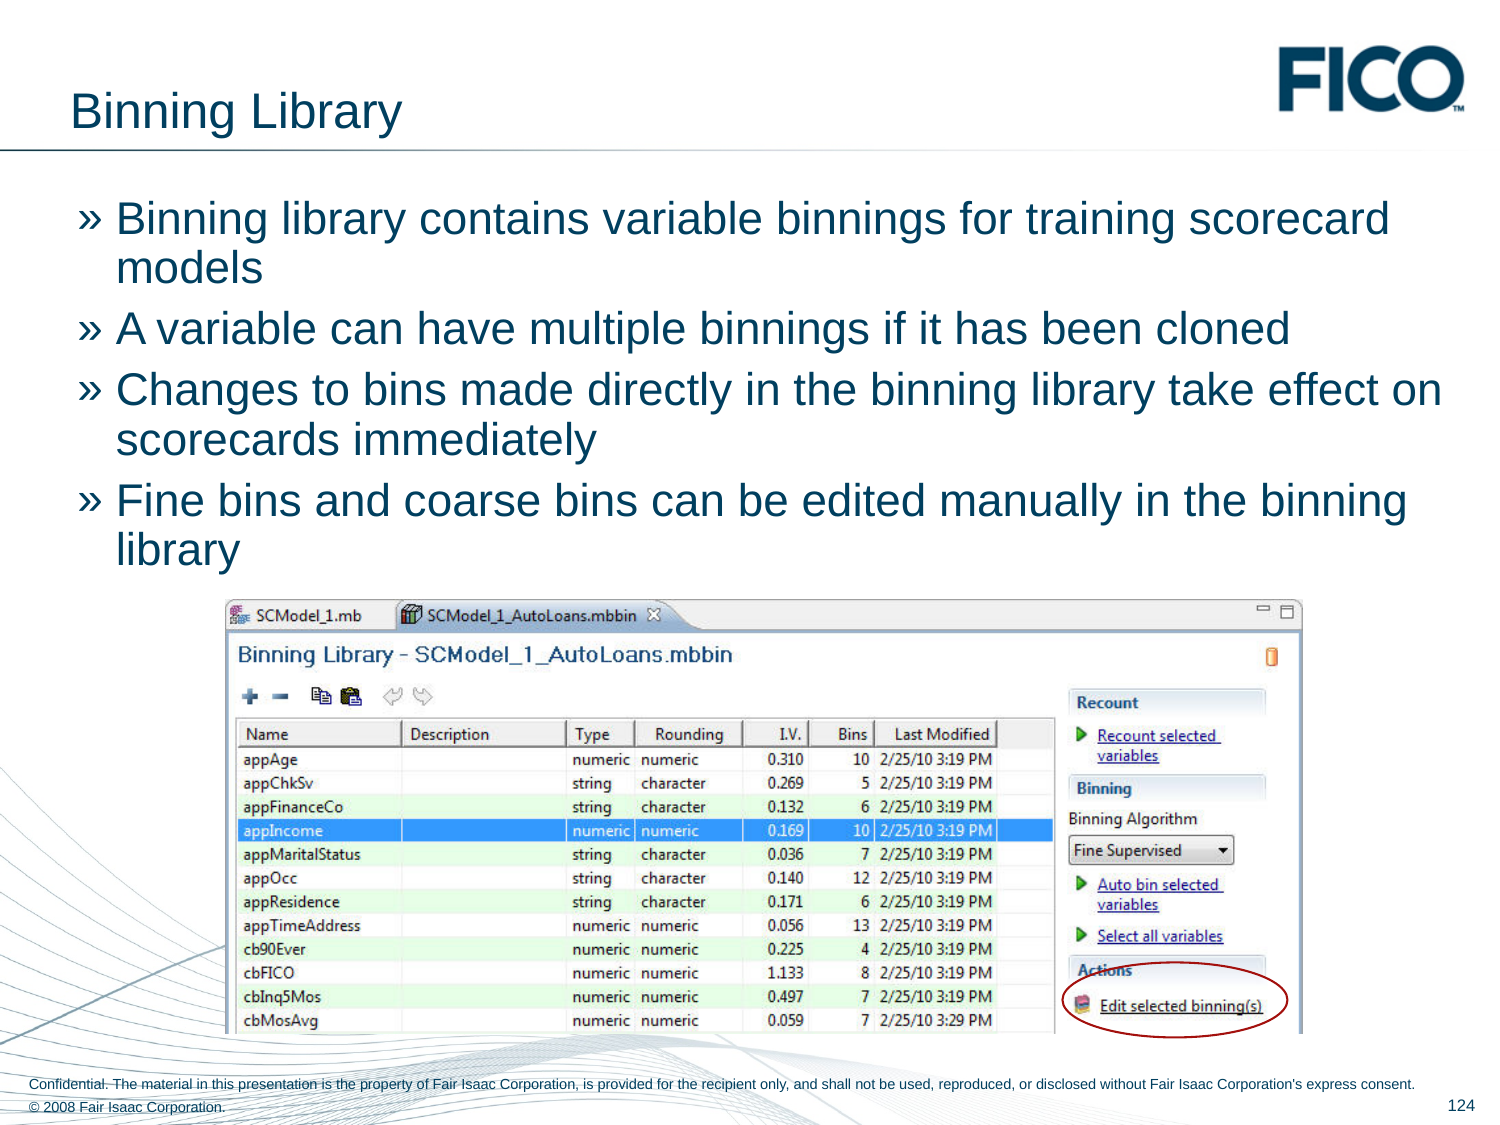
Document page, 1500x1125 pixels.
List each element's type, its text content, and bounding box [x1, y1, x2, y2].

title Binning Library [62, 0, 1463, 139]
list Binning library contains variable binnings for training scorecard models A variable can have multiple binnings if it has been cloned Changes to bins made directly in the binning library take effect on scorecards immediately Fine bins and coarse bins can be edited manually in the binning library [62, 187, 1463, 595]
picture [0, 0, 1500, 1125]
